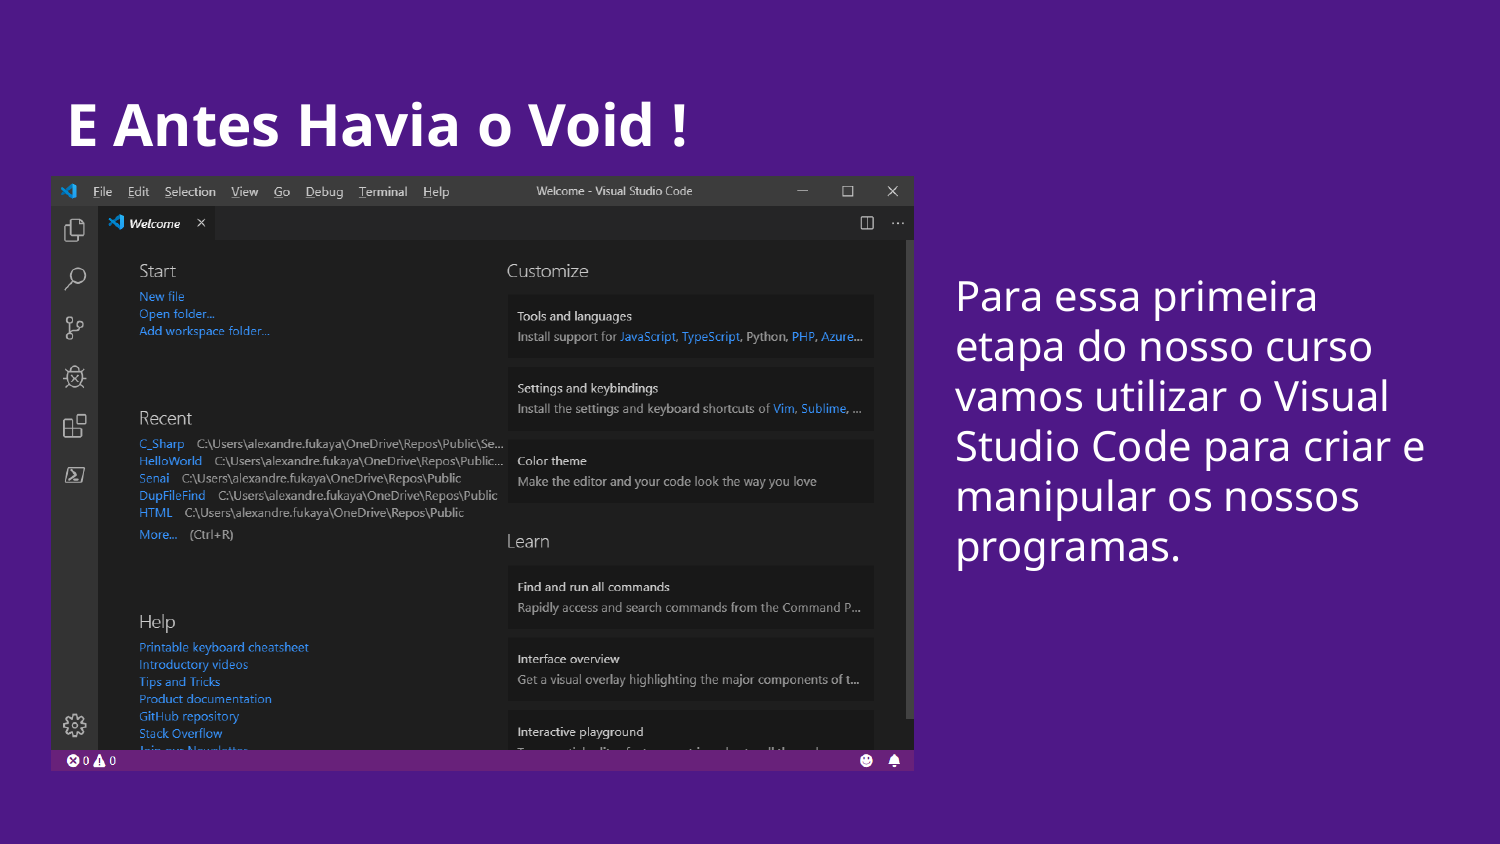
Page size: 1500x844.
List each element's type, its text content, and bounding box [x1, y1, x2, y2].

picture [50, 176, 914, 771]
title E Antes Havia o Void ! [51, 72, 1449, 167]
text_box Para essa primeira etapa do nosso curso vamos utilizar o Visual Studio Code para criar e manipular os nossos programas. [940, 262, 1449, 578]
